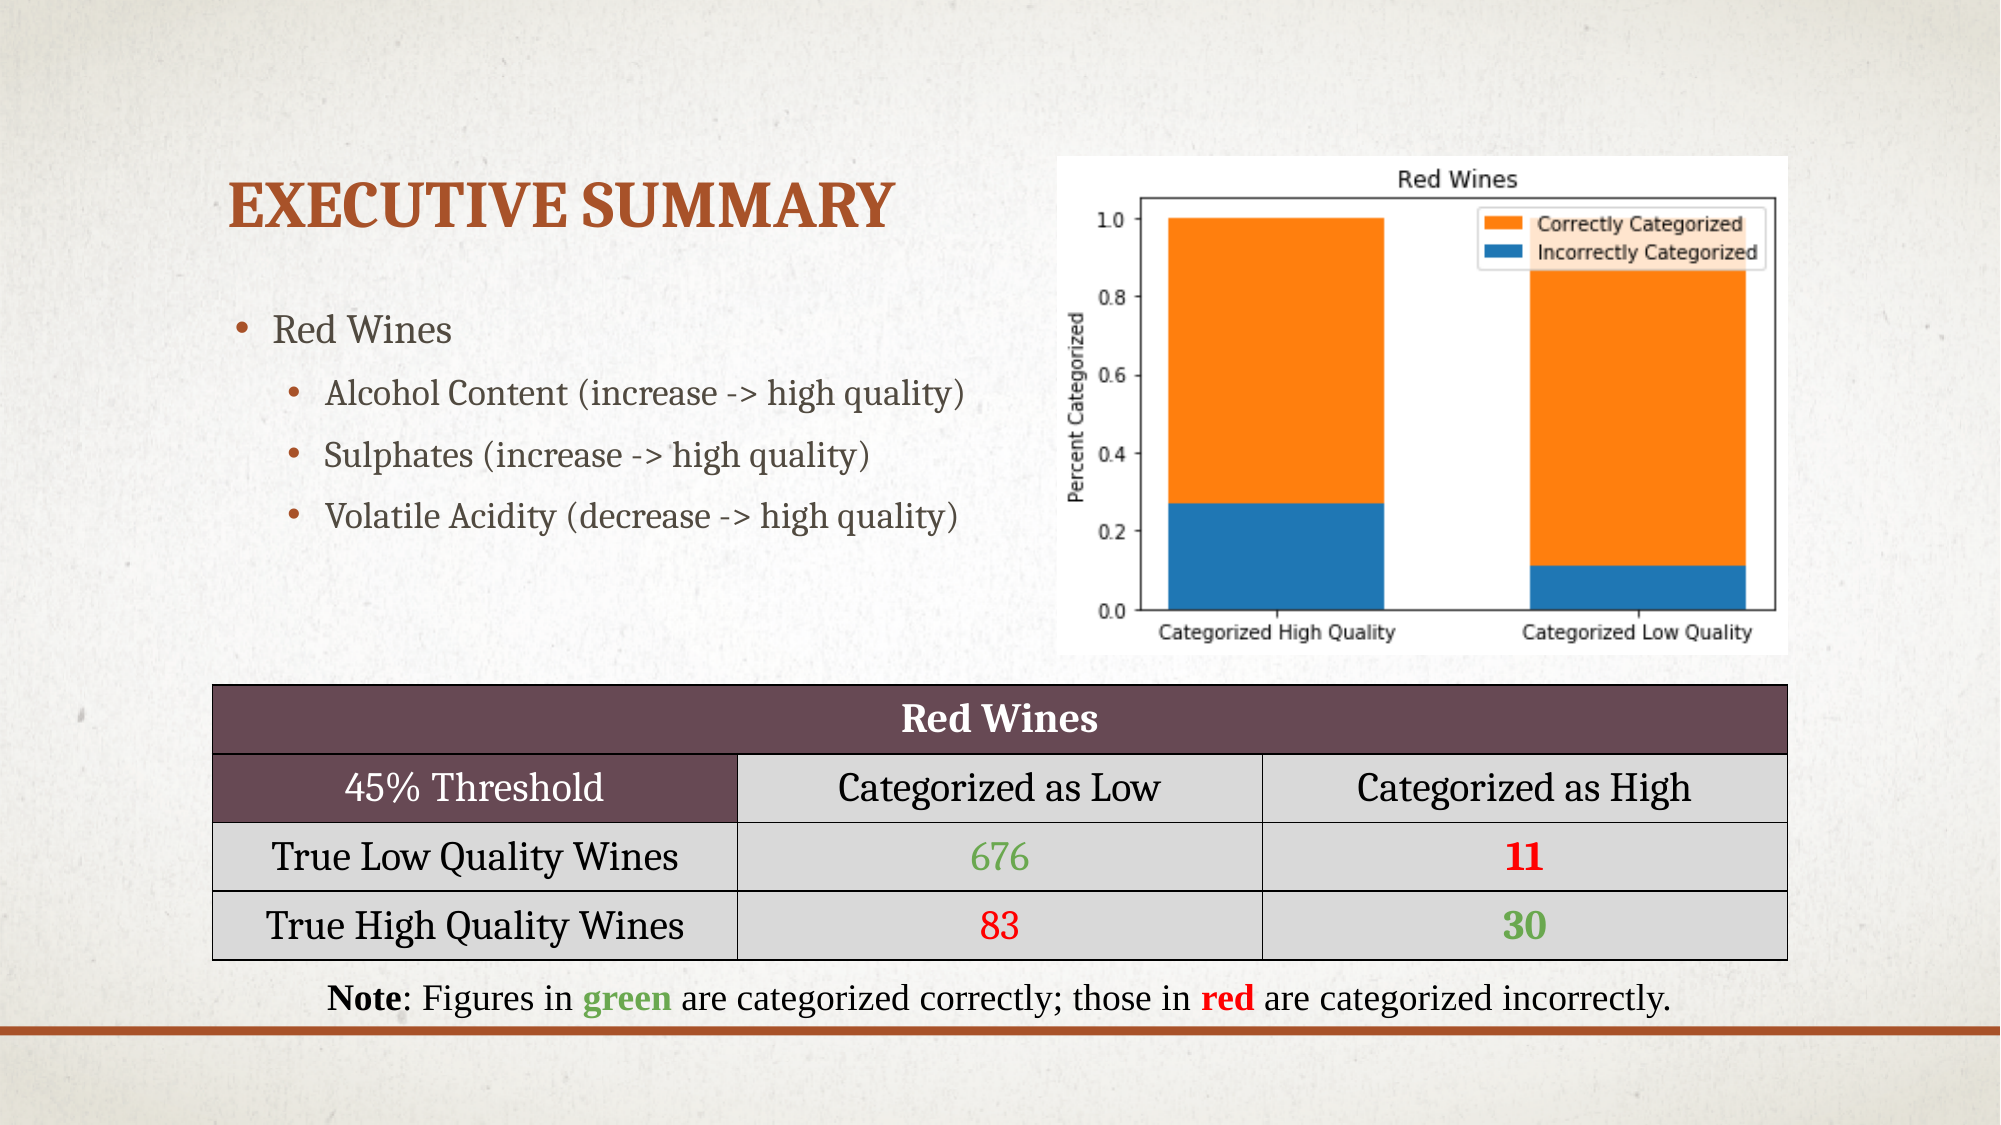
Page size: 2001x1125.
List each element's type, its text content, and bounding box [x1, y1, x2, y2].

table_cell True Low Quality Wines [213, 823, 737, 890]
title Executive Summary [212, 62, 1788, 250]
table_cell 45% Threshold [213, 755, 737, 822]
list Red Wines Alcohol Content (increase -> high quality) Sulphates (increase -> high quality) Volatile Acidity (decrease -> high quality) [212, 299, 1788, 684]
table_cell Categorized as Low [738, 755, 1262, 822]
table_cell 676 [738, 823, 1262, 890]
table_cell True High Quality Wines [213, 892, 737, 959]
table_header Red Wines [213, 686, 1787, 753]
table_cell Categorized as High [1263, 755, 1787, 822]
picture [0, 0, 2001, 1125]
list Red Wines Alcohol Content (increase -> high quality) Sulphates (increase -> high quality) Volatile Acidity (decrease -> high quality) [212, 961, 1788, 965]
table_cell 30 [1263, 892, 1787, 959]
text_box Note: Figures in green are categorized correctly; those in red are categorized incorrectly. [212, 965, 1788, 1025]
table_cell 83 [738, 892, 1262, 959]
table_cell 11 [1263, 823, 1787, 890]
